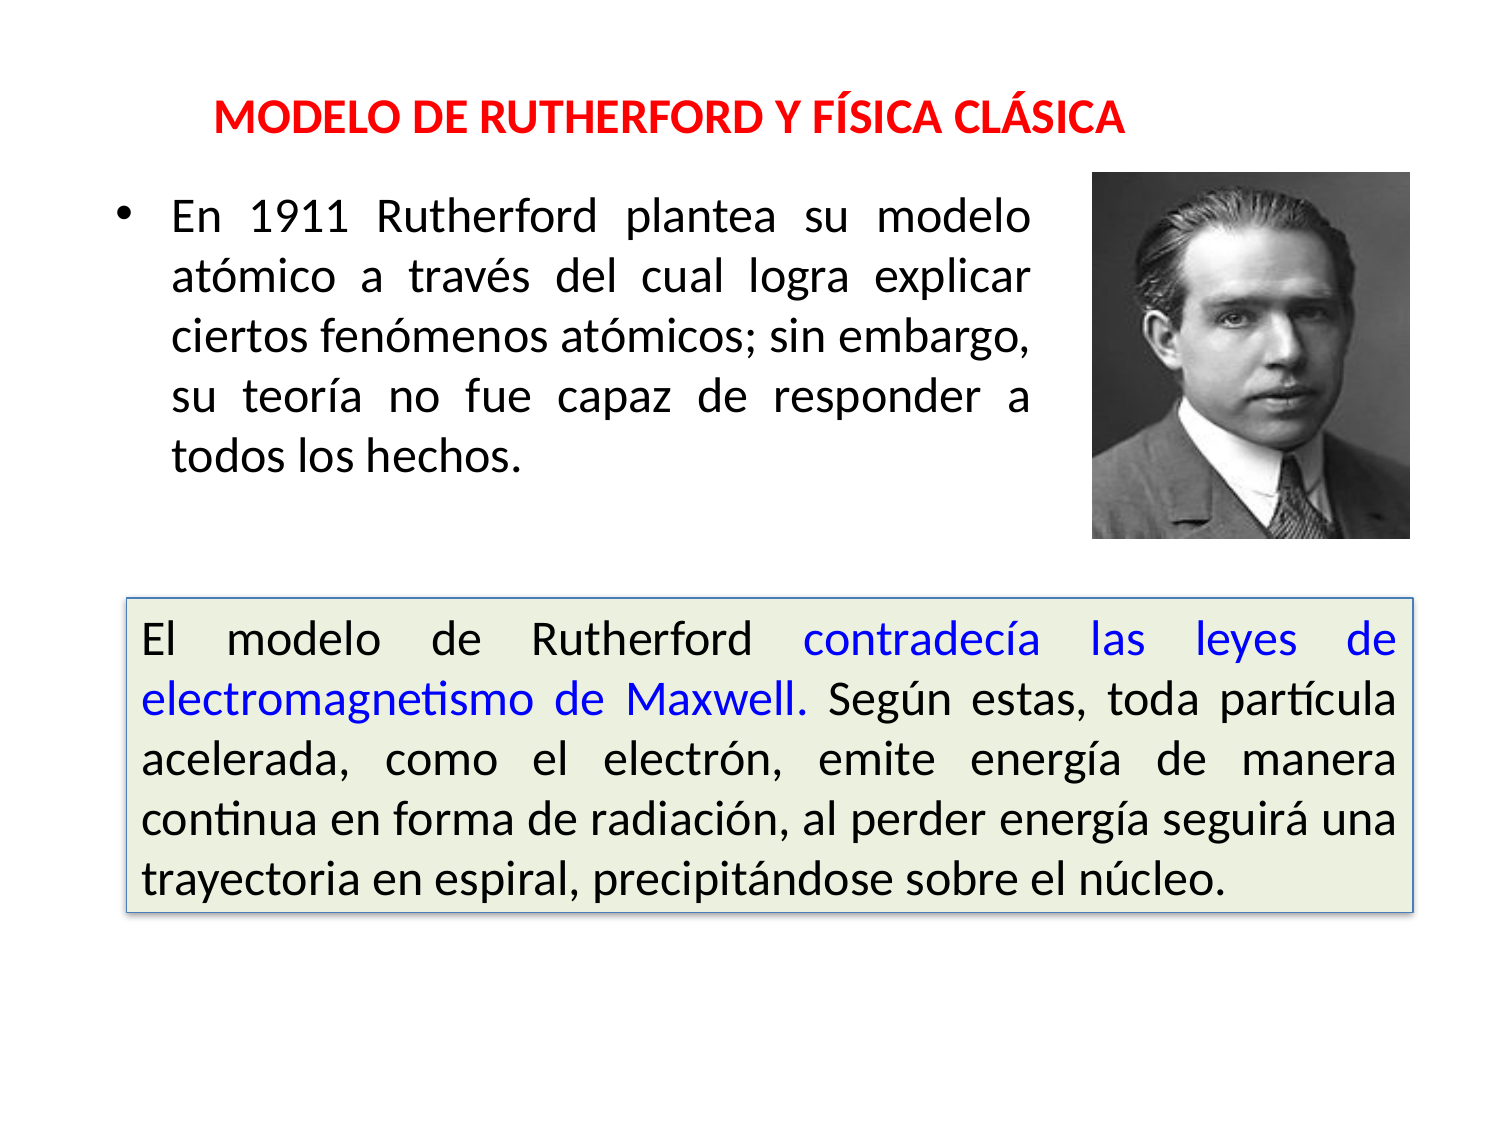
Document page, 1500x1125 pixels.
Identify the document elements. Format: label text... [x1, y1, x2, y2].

title MODELO DE RUTHERFORD Y FÍSICA CLÁSICA [100, 66, 1378, 161]
text_box El modelo de Rutherford contradecía las leyes de electromagnetismo de Maxwell. Según estas, toda partícula acelerada, como el electrón, emite energía de manera continua en forma de radiación, al perder energía seguirá una trayectoria en espiral, precipitándose sobre el núcleo. [126, 597, 1414, 913]
picture [1092, 172, 1410, 540]
list En 1911 Rutherford plantea su modelo atómico a través del cual logra explicar ciertos fenómenos atómicos; sin embargo, su teoría no fue capaz de responder a todos los hechos. [100, 175, 1047, 570]
